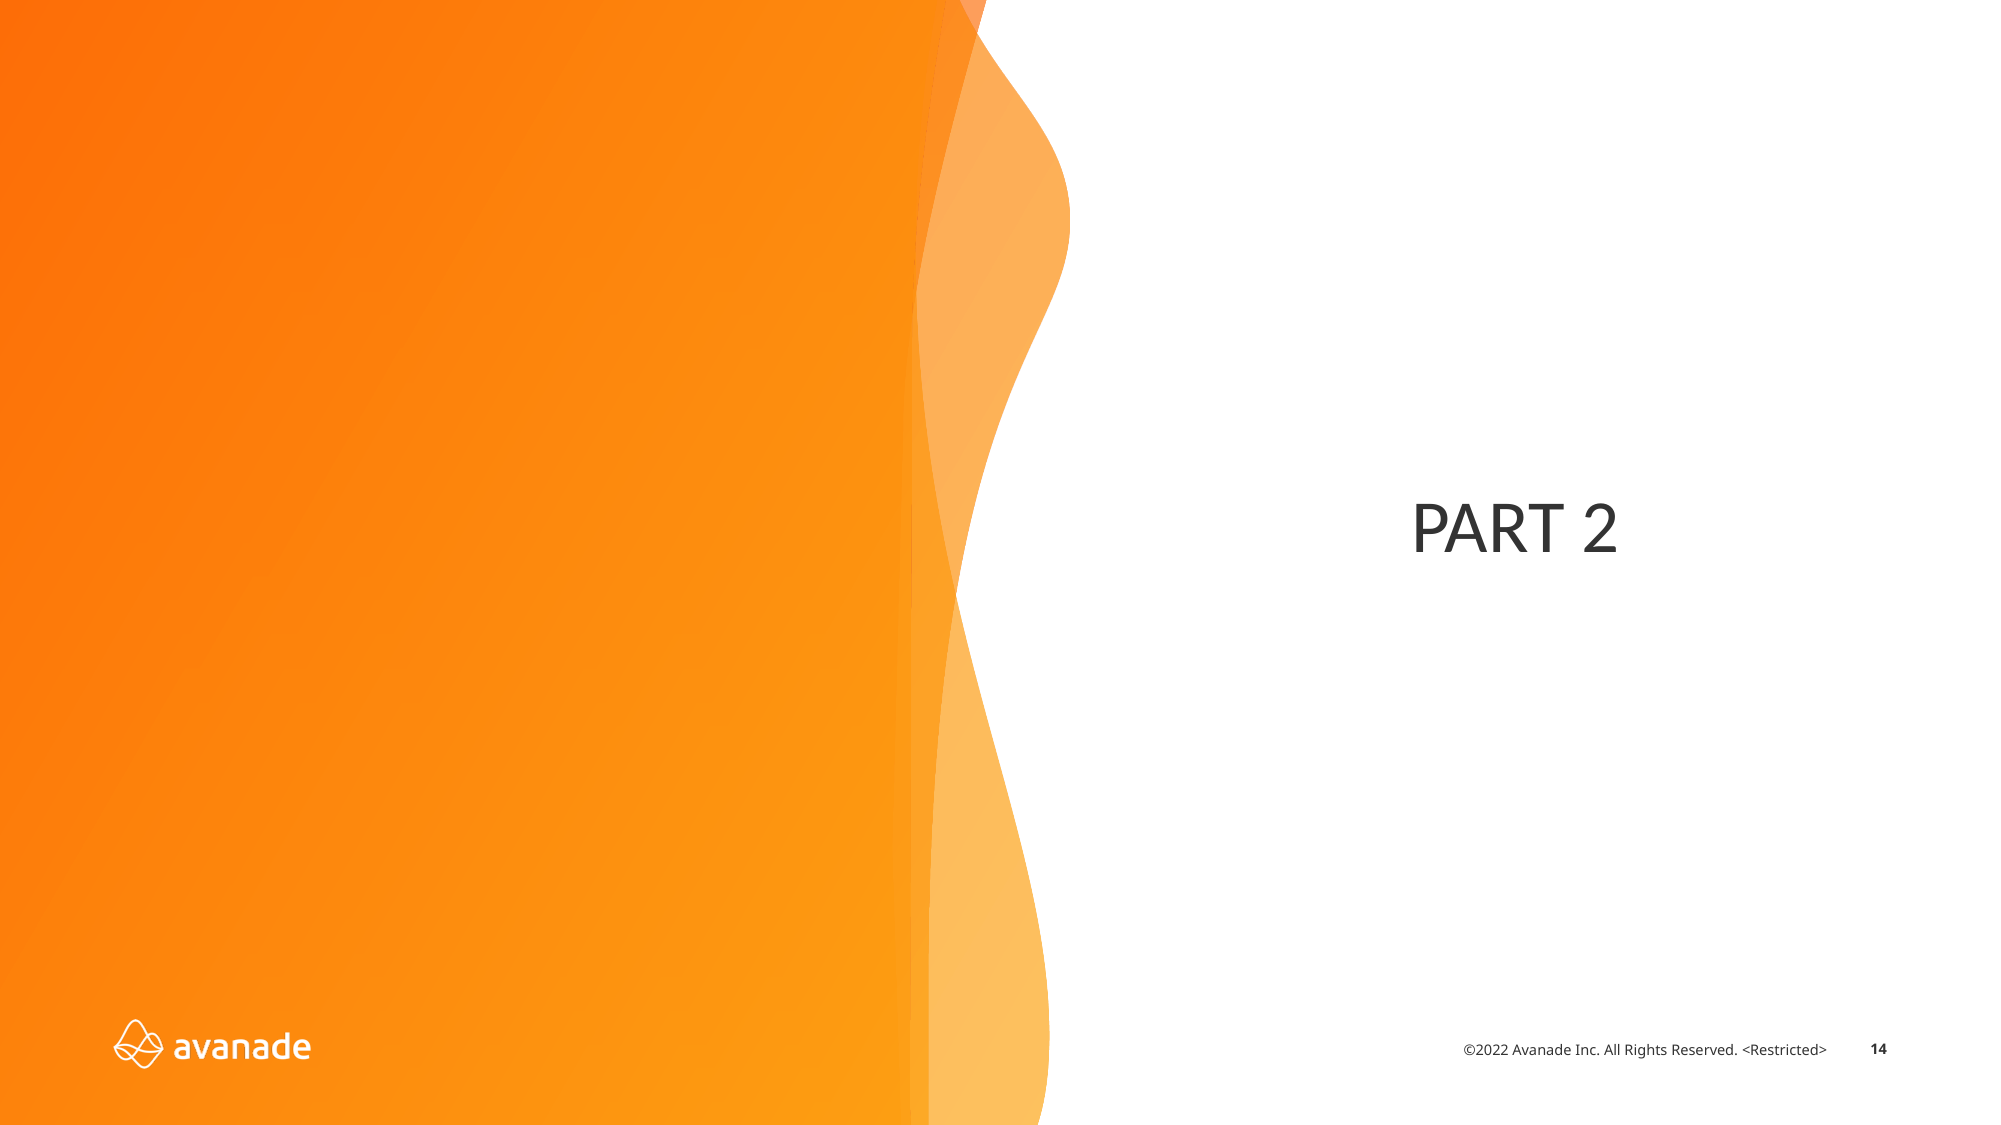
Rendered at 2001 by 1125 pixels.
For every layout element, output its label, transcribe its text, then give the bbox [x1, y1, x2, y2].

picture [0, 0, 1101, 1125]
list PART 2 [1129, 64, 1902, 975]
